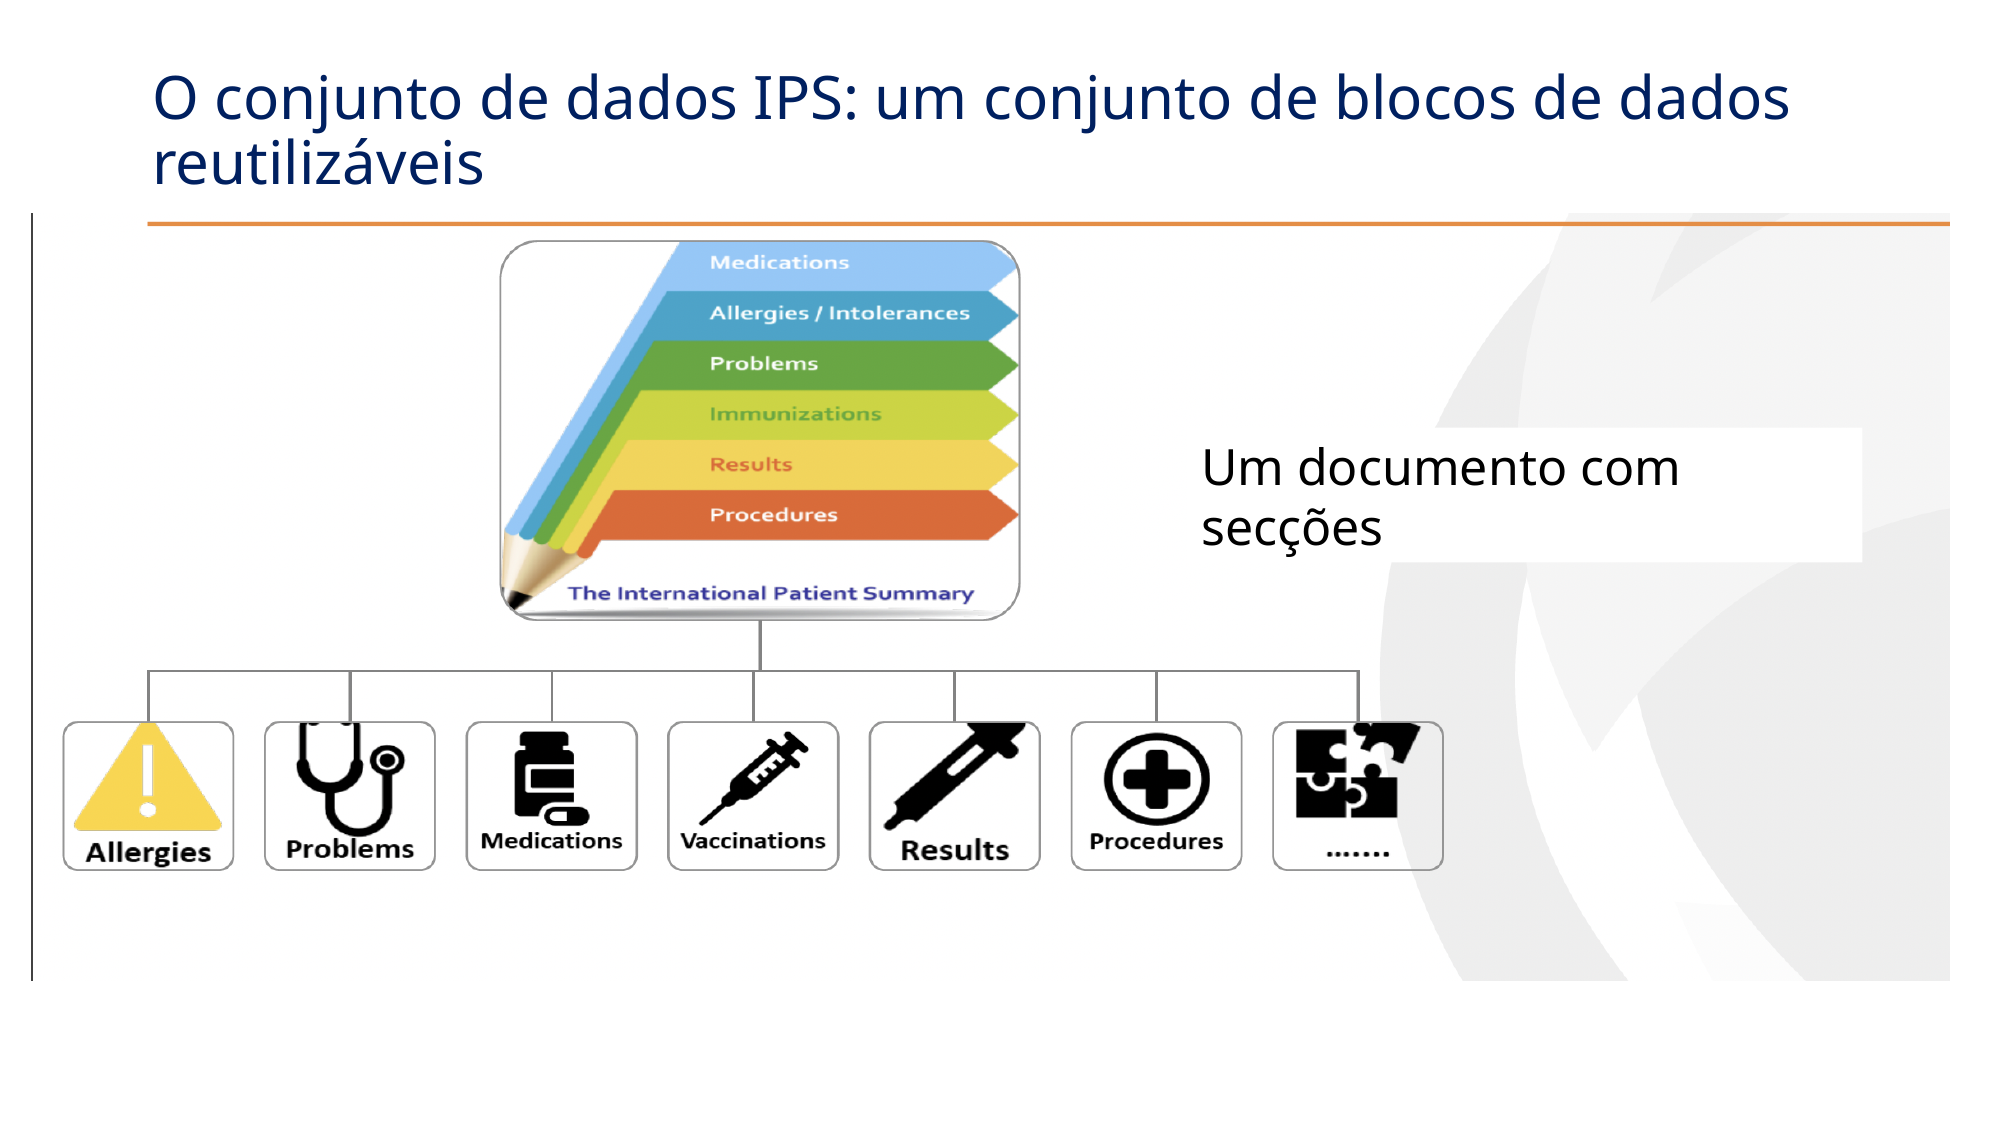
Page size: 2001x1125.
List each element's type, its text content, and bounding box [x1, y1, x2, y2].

title O conjunto de dados IPS: um conjunto de blocos de dados reutilizáveis [137, 59, 1863, 206]
picture [30, 213, 1951, 982]
